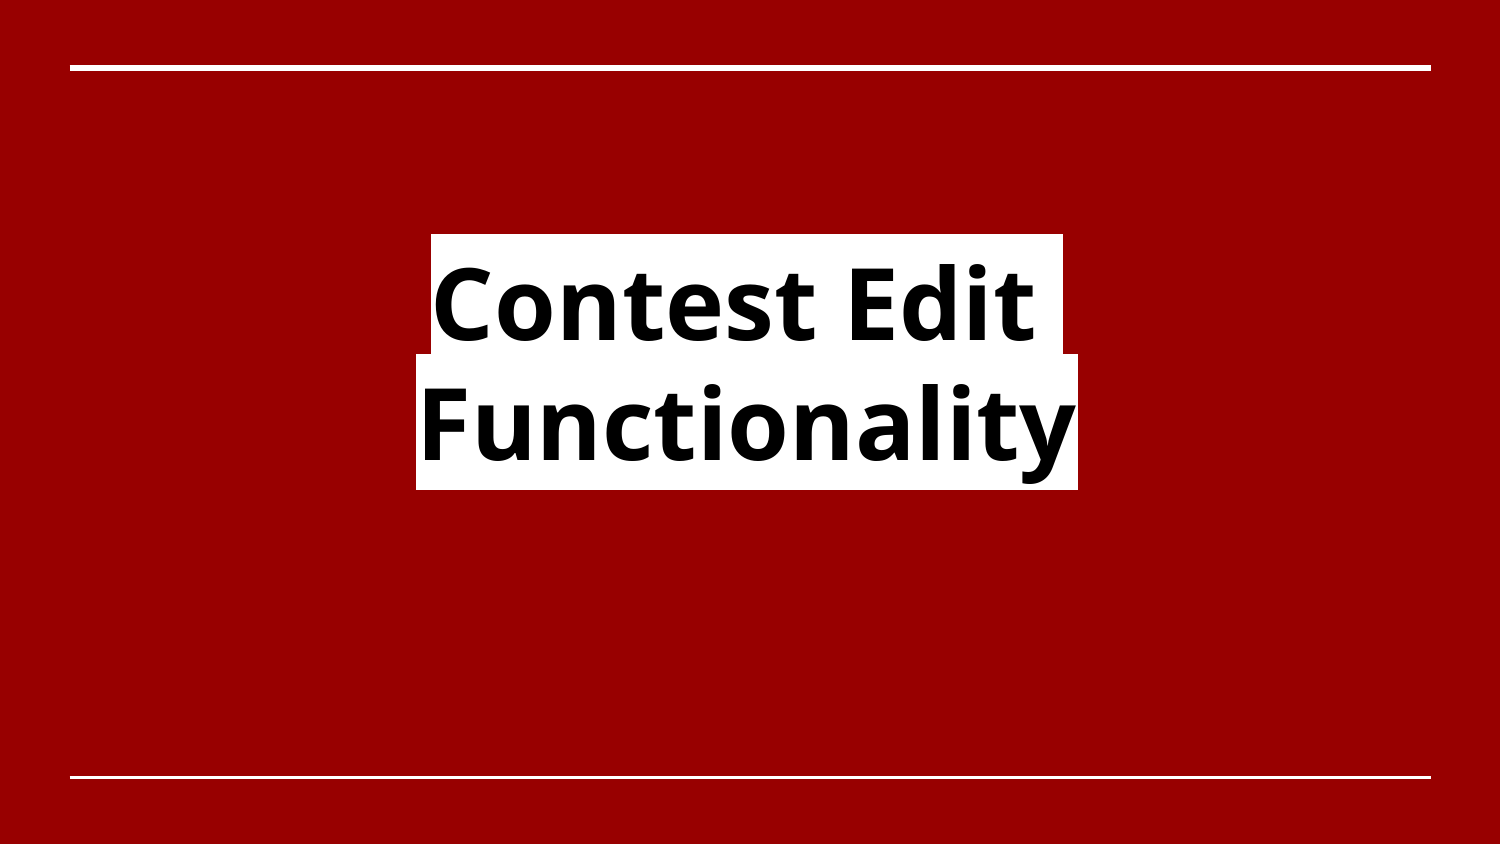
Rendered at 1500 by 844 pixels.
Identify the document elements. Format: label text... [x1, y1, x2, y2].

title Contest Edit Functionality [66, 233, 1428, 487]
